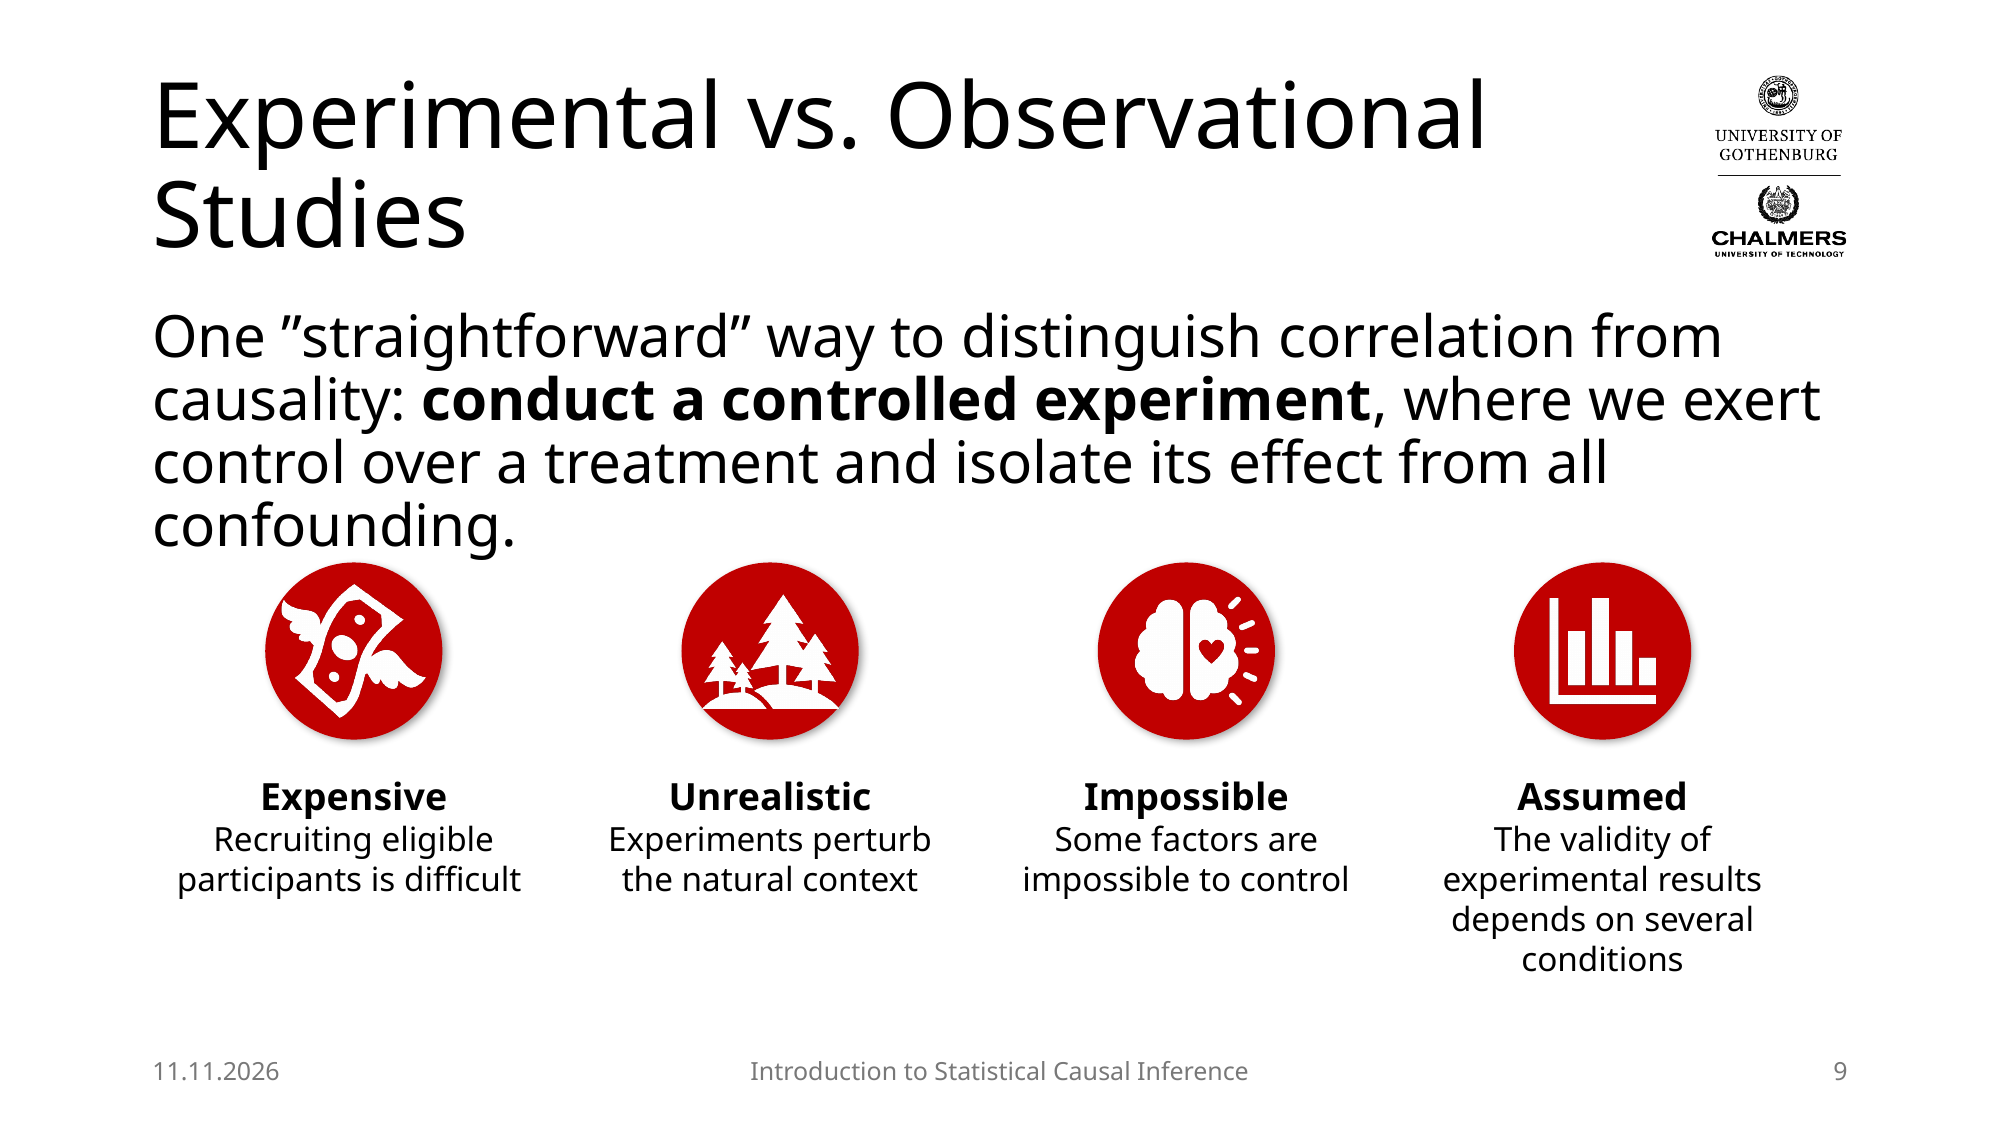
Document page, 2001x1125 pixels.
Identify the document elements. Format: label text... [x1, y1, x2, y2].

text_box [1405, 561, 1801, 989]
slide_number 9 [1412, 1042, 1863, 1103]
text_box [156, 561, 552, 913]
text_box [572, 561, 968, 908]
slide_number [137, 1042, 588, 1103]
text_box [988, 561, 1385, 908]
picture [1698, 59, 1863, 278]
footer Introduction to Statistical Causal Inference [662, 1042, 1338, 1103]
list One ”straightforward” way to distinguish correlation from causality: conduct a controlled experiment, where we exert control over a treatment and isolate its effect from all confounding. [137, 299, 1863, 517]
title Experimental vs. Observational Studies [137, 59, 1698, 278]
